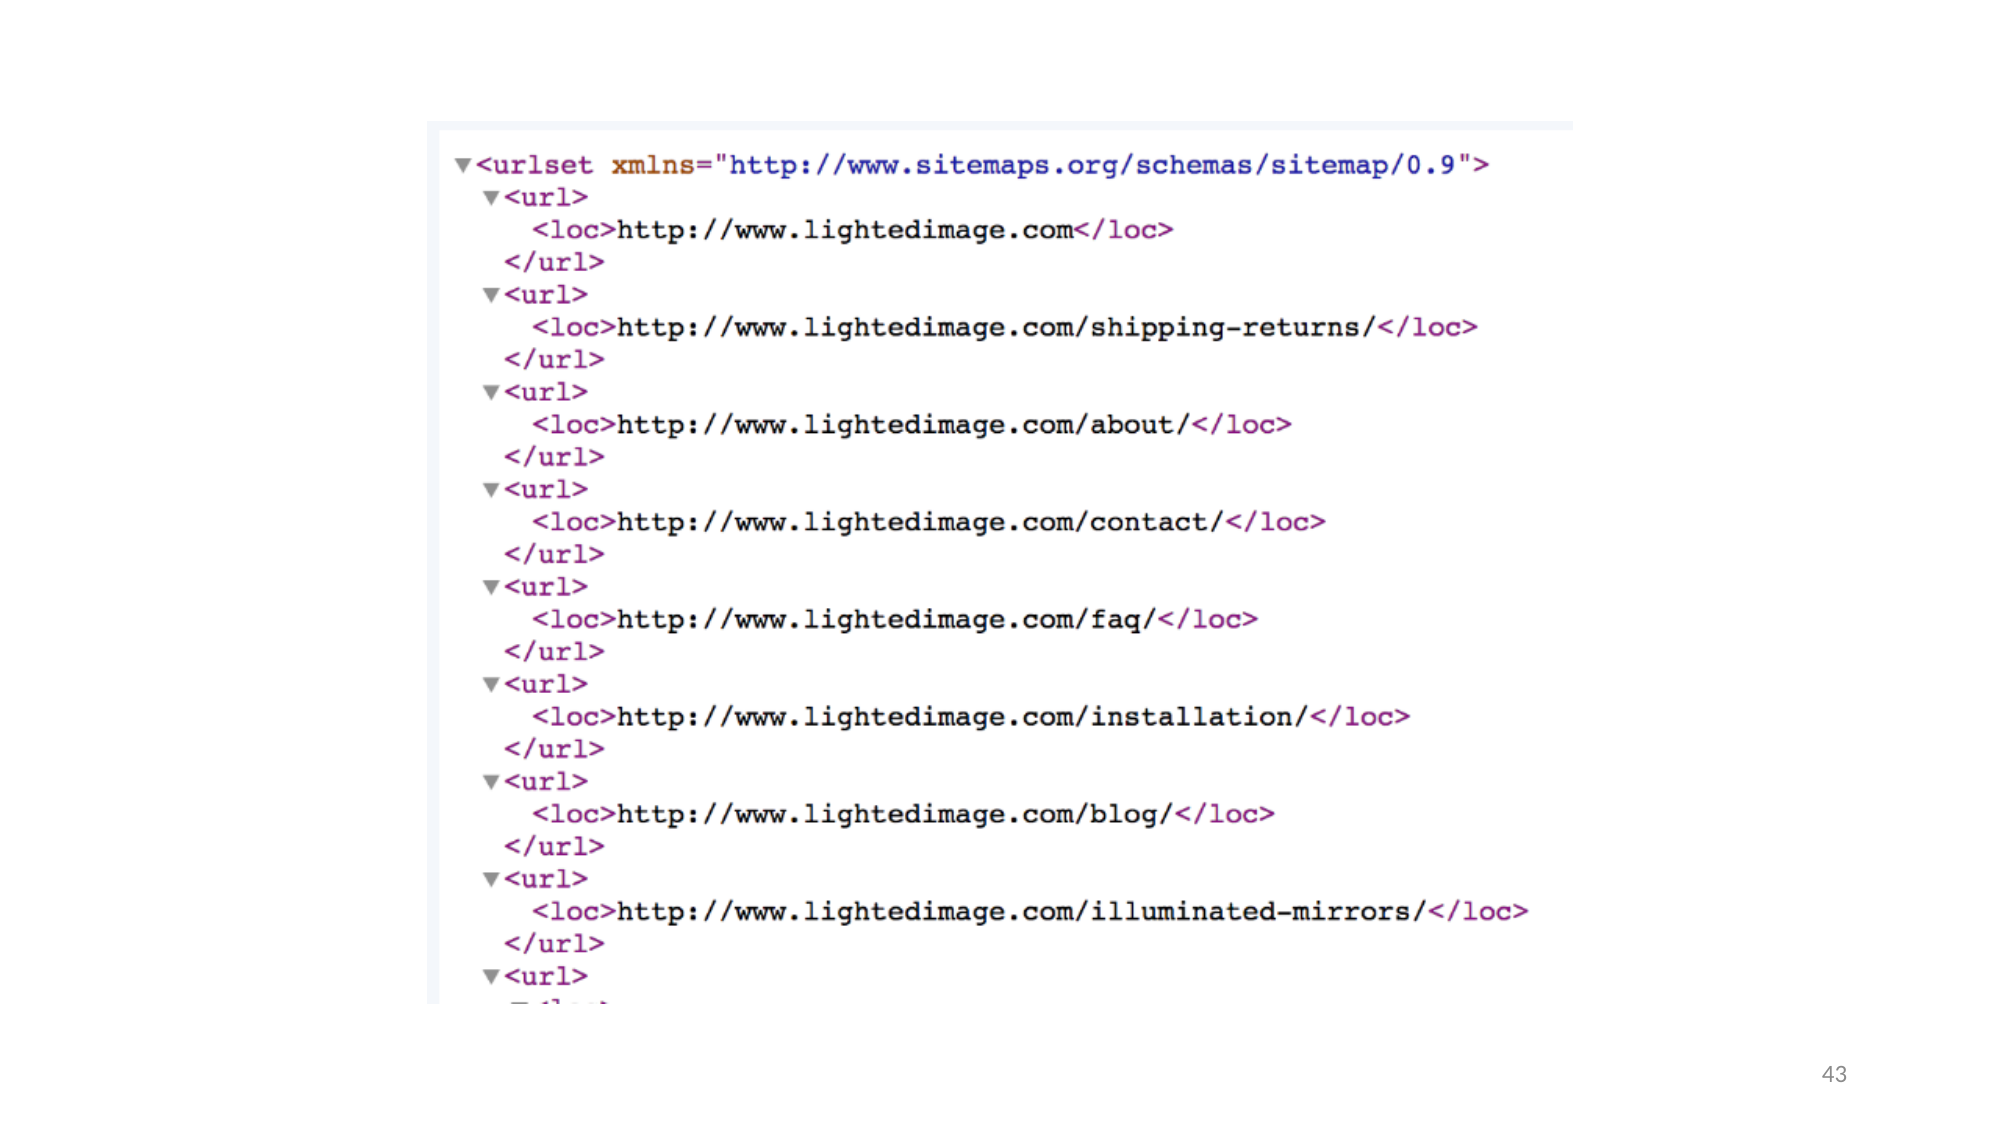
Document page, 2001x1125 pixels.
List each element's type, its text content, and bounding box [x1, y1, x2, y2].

slide_number 43 [1412, 1042, 1863, 1103]
picture [427, 121, 1573, 1004]
